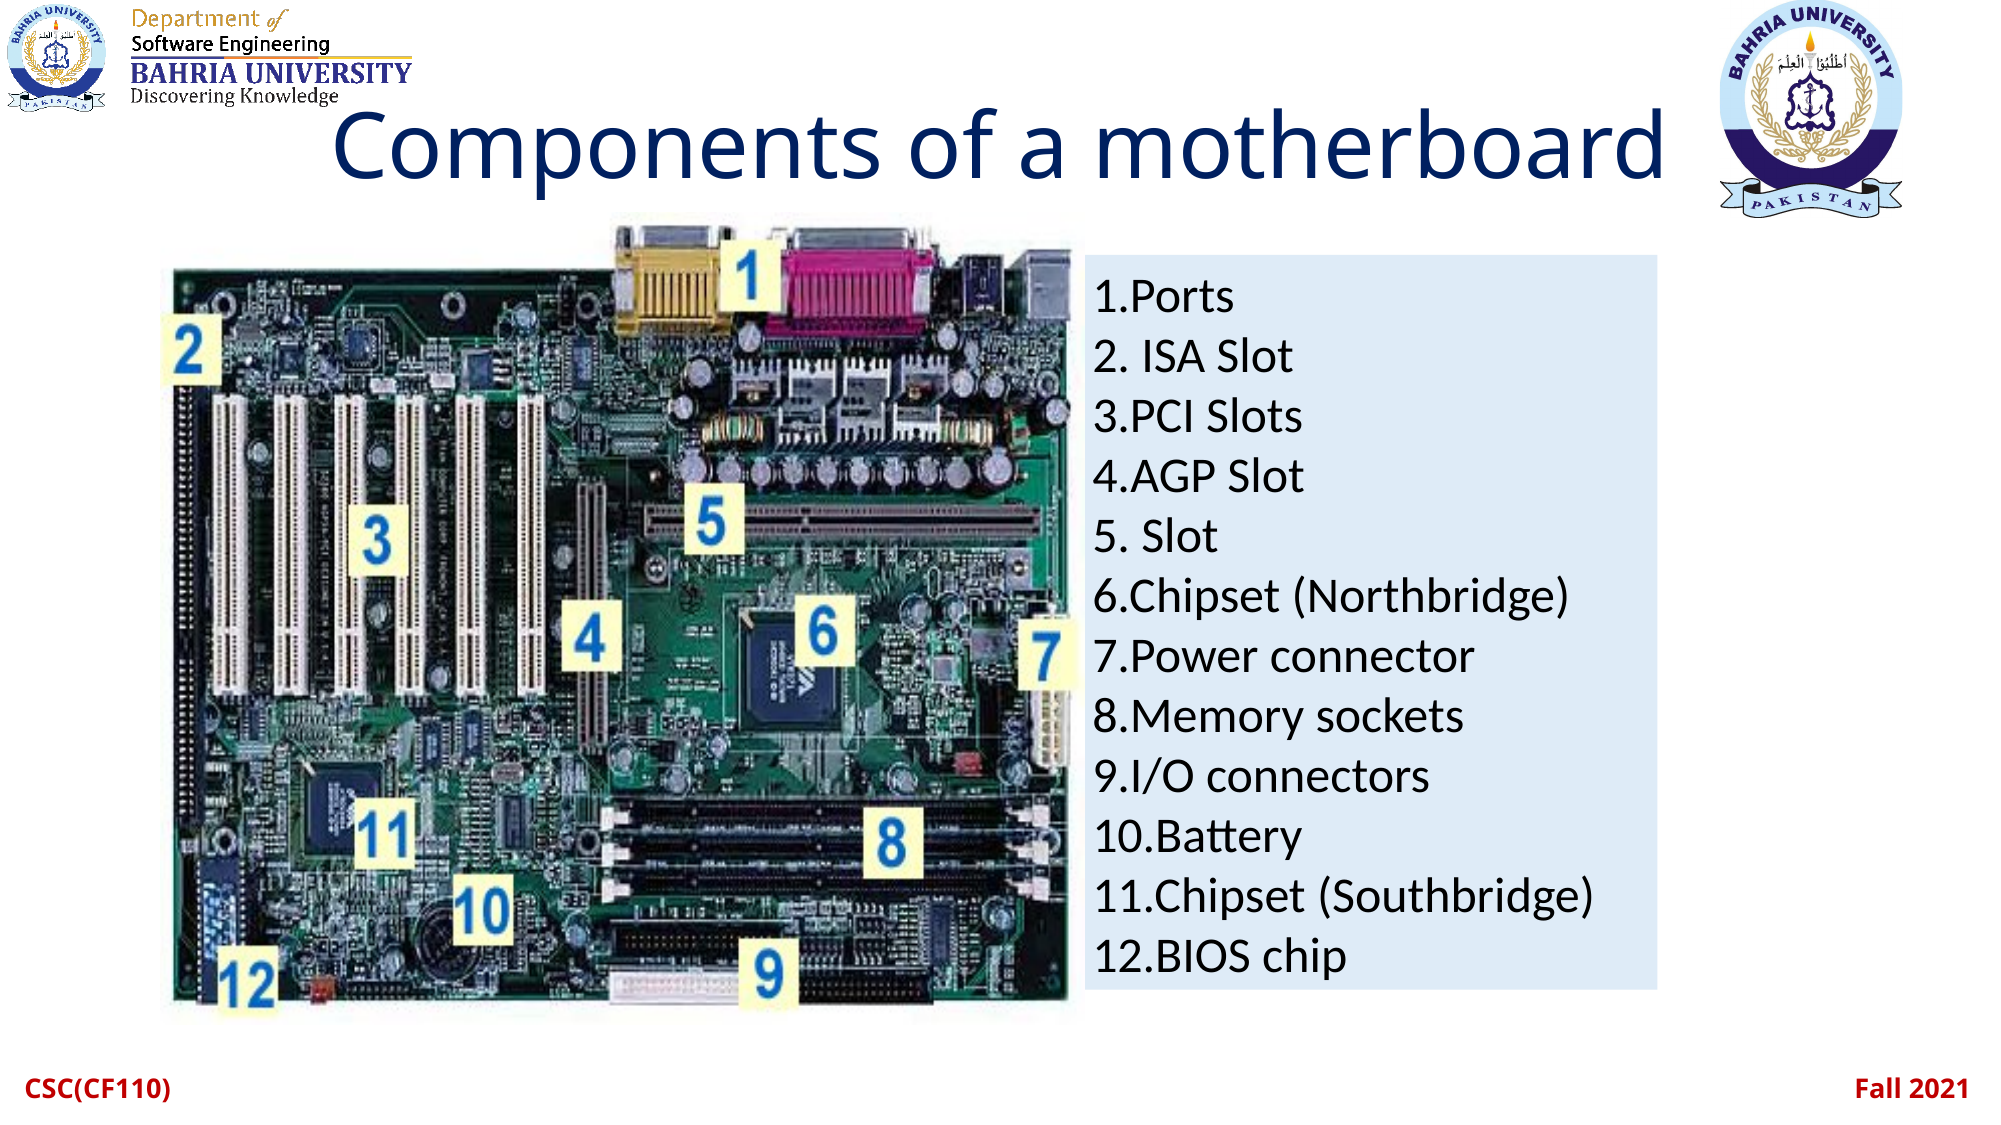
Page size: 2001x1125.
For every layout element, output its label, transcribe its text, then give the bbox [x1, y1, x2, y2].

picture [1, 1, 416, 120]
text_box 1.Ports 2. ISA Slot 3.PCI Slots 4.AGP Slot 5. Slot 6.Chipset (Northbridge) 7.Power connector 8.Memory sockets 9.I/O connectors 10.Battery 11.Chipset (Southbridge) 12.BIOS chip [1085, 254, 1658, 990]
picture [160, 212, 1085, 1025]
picture [1719, 0, 1903, 218]
title Components of a motherboard [137, 59, 1863, 237]
slide_number CSC(CF110) [9, 1057, 387, 1118]
